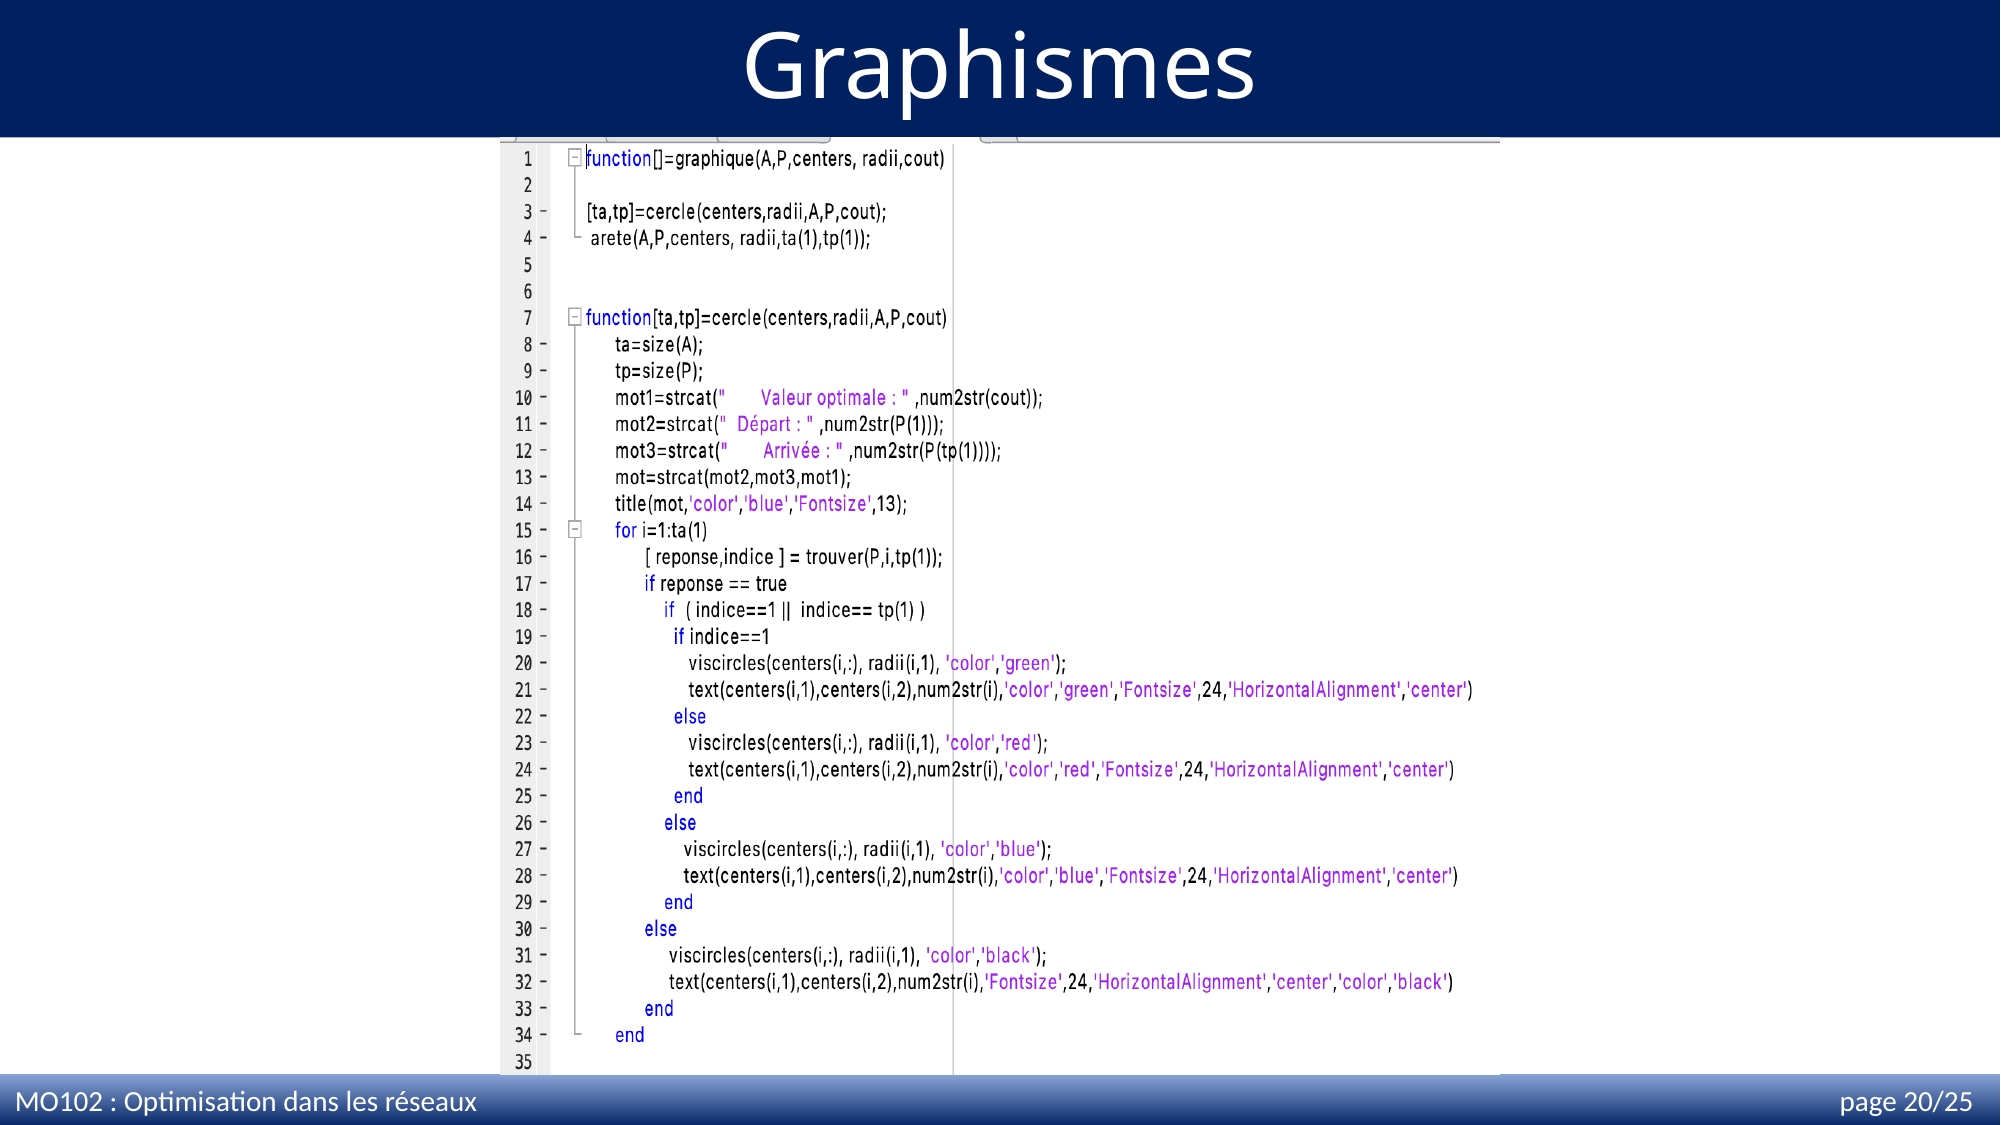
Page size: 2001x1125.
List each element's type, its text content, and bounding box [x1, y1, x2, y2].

text_box MO102 : Optimisation dans les réseaux page 20/25 [0, 1074, 2000, 1125]
picture [500, 137, 1500, 1075]
title Graphismes [0, 0, 2000, 138]
